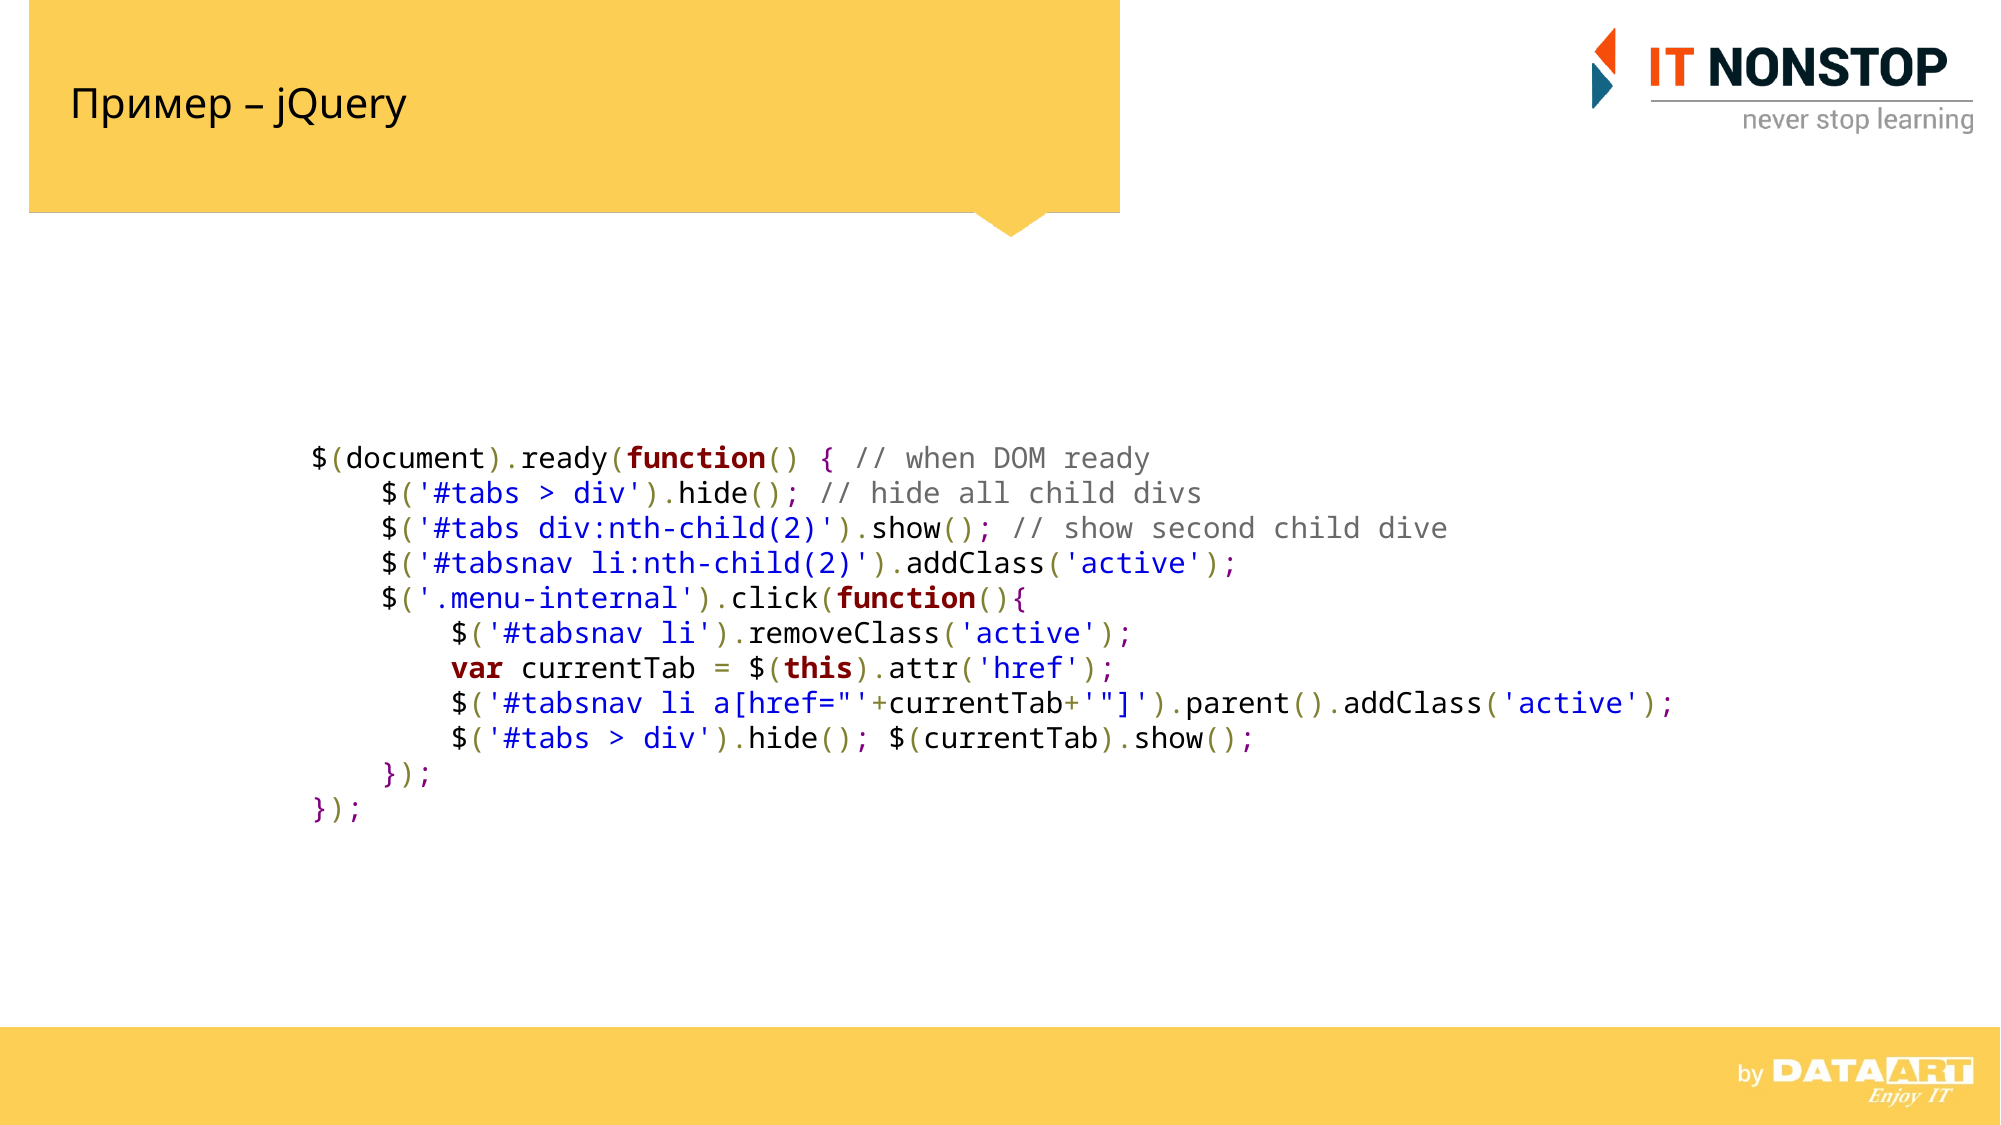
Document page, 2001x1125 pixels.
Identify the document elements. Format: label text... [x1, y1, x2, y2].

picture [29, 0, 1120, 237]
picture [0, 1027, 2000, 1125]
picture [1592, 28, 1973, 134]
text_box $(document).ready(function() { // when DOM ready $('#tabs > div').hide(); // hide all child divs $('#tabs div:nth-child(2)').show(); // show second child dive $('#tabsnav li:nth-child(2)').addClass('active'); $('.menu-internal').click(function(){ $('#tabsnav li').removeClass('active'); var currentTab = $(this).attr('href'); $('#tabsnav li a[href="'+currentTab+'"]').parent().addClass('active'); $('#tabs > div').hide(); $(currentTab).show(); }); }); [295, 432, 1709, 832]
